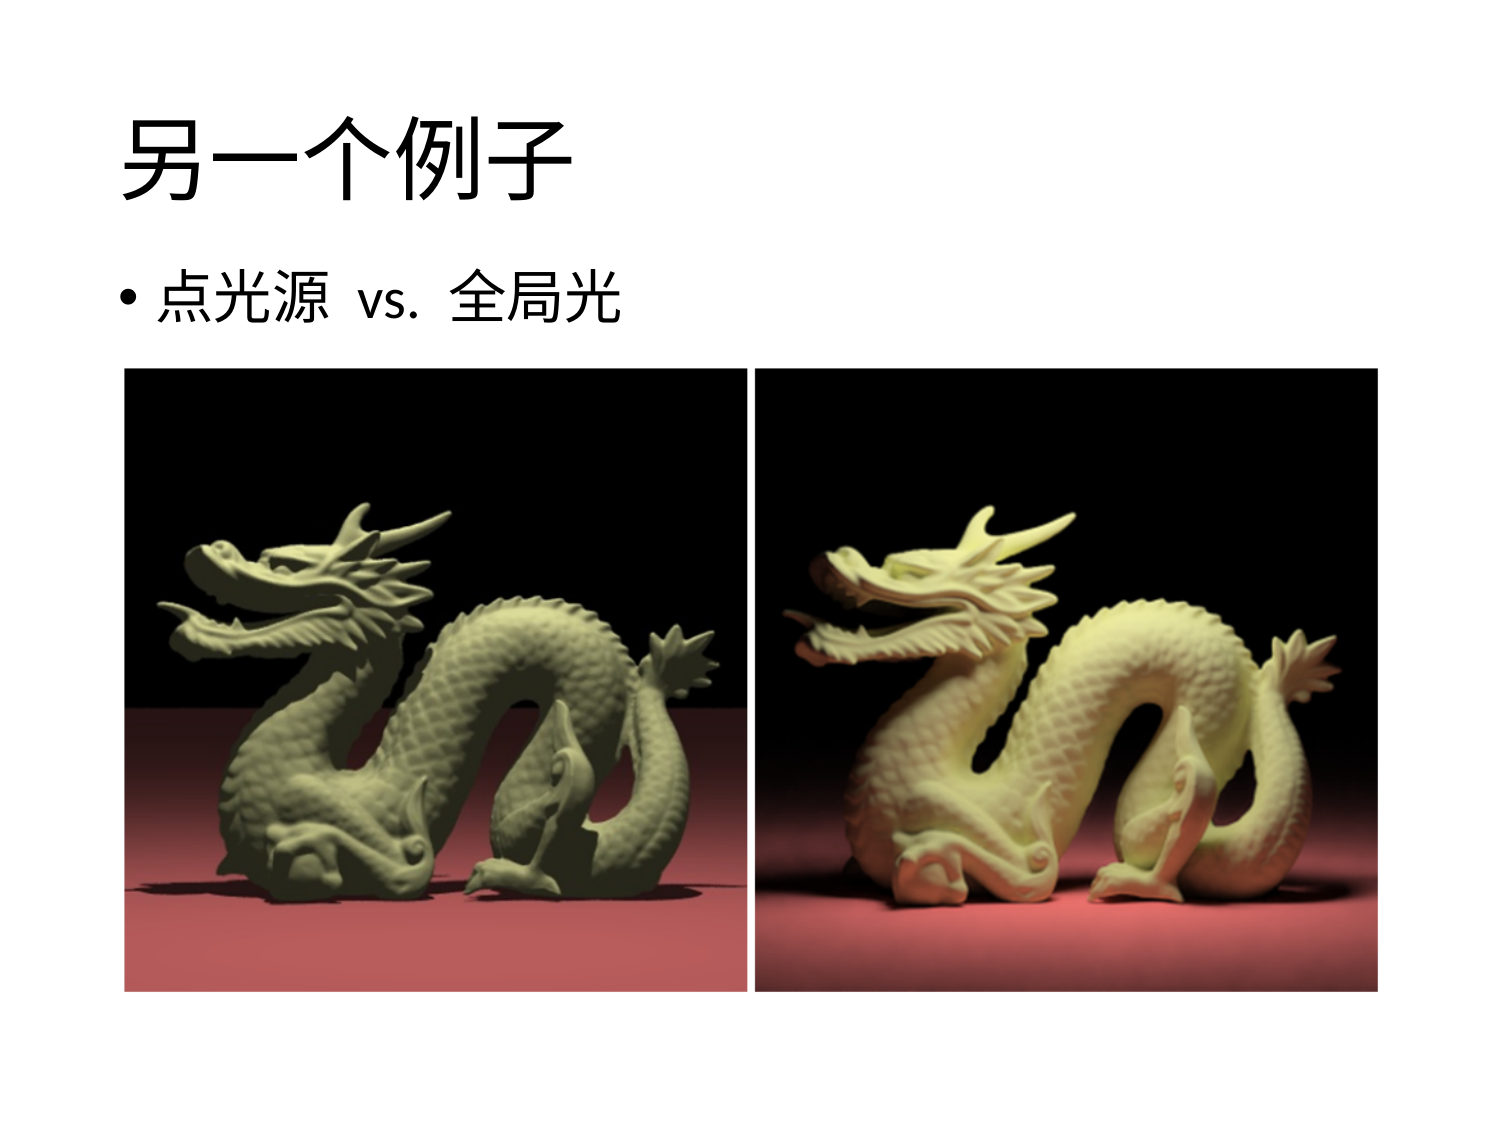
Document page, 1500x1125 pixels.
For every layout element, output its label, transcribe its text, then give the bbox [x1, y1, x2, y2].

picture [113, 357, 1387, 1001]
list 点光源 vs. 全局光 [103, 260, 1397, 975]
title 另一个例子 [103, 55, 1397, 260]
